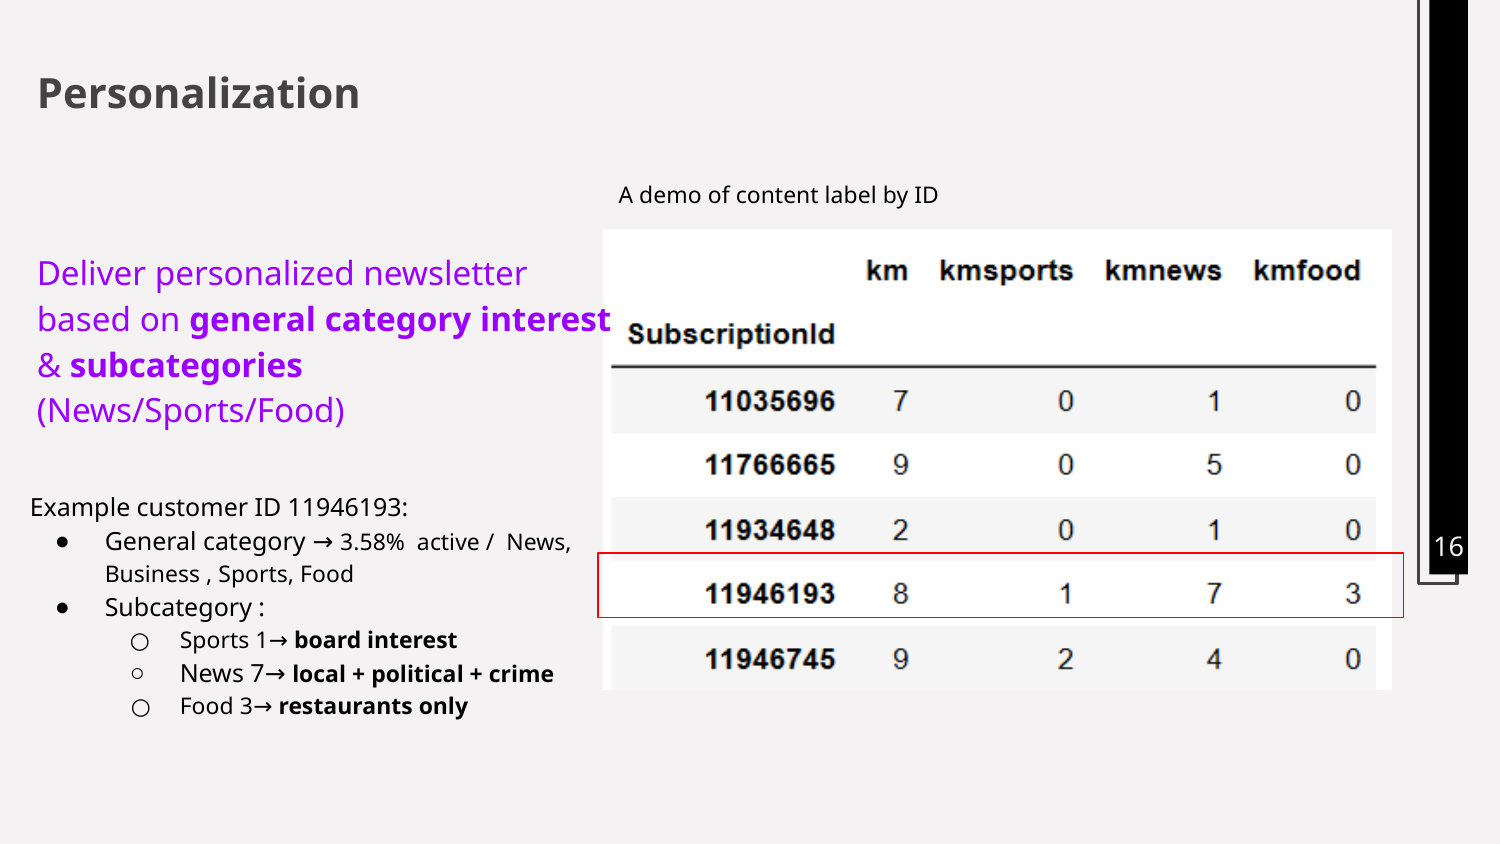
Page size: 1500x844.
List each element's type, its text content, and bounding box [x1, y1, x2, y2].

slide_number ‹#› [1403, 514, 1494, 580]
text_box [1397, 553, 1404, 618]
title Personalization [21, 22, 697, 132]
picture [603, 229, 1392, 691]
text_box Deliver personalized newsletter based on general category interest & subcategories (News/Sports/Food) [21, 231, 600, 459]
text_box A demo of content label by ID [603, 165, 1110, 218]
text_box Example customer ID 11946193: General category → 3.58% active / News, Business , Sports, Food Subcategory : Sports 1→ board interest News 7→ local + political + crime Food 3→ restaurants only [14, 471, 591, 728]
